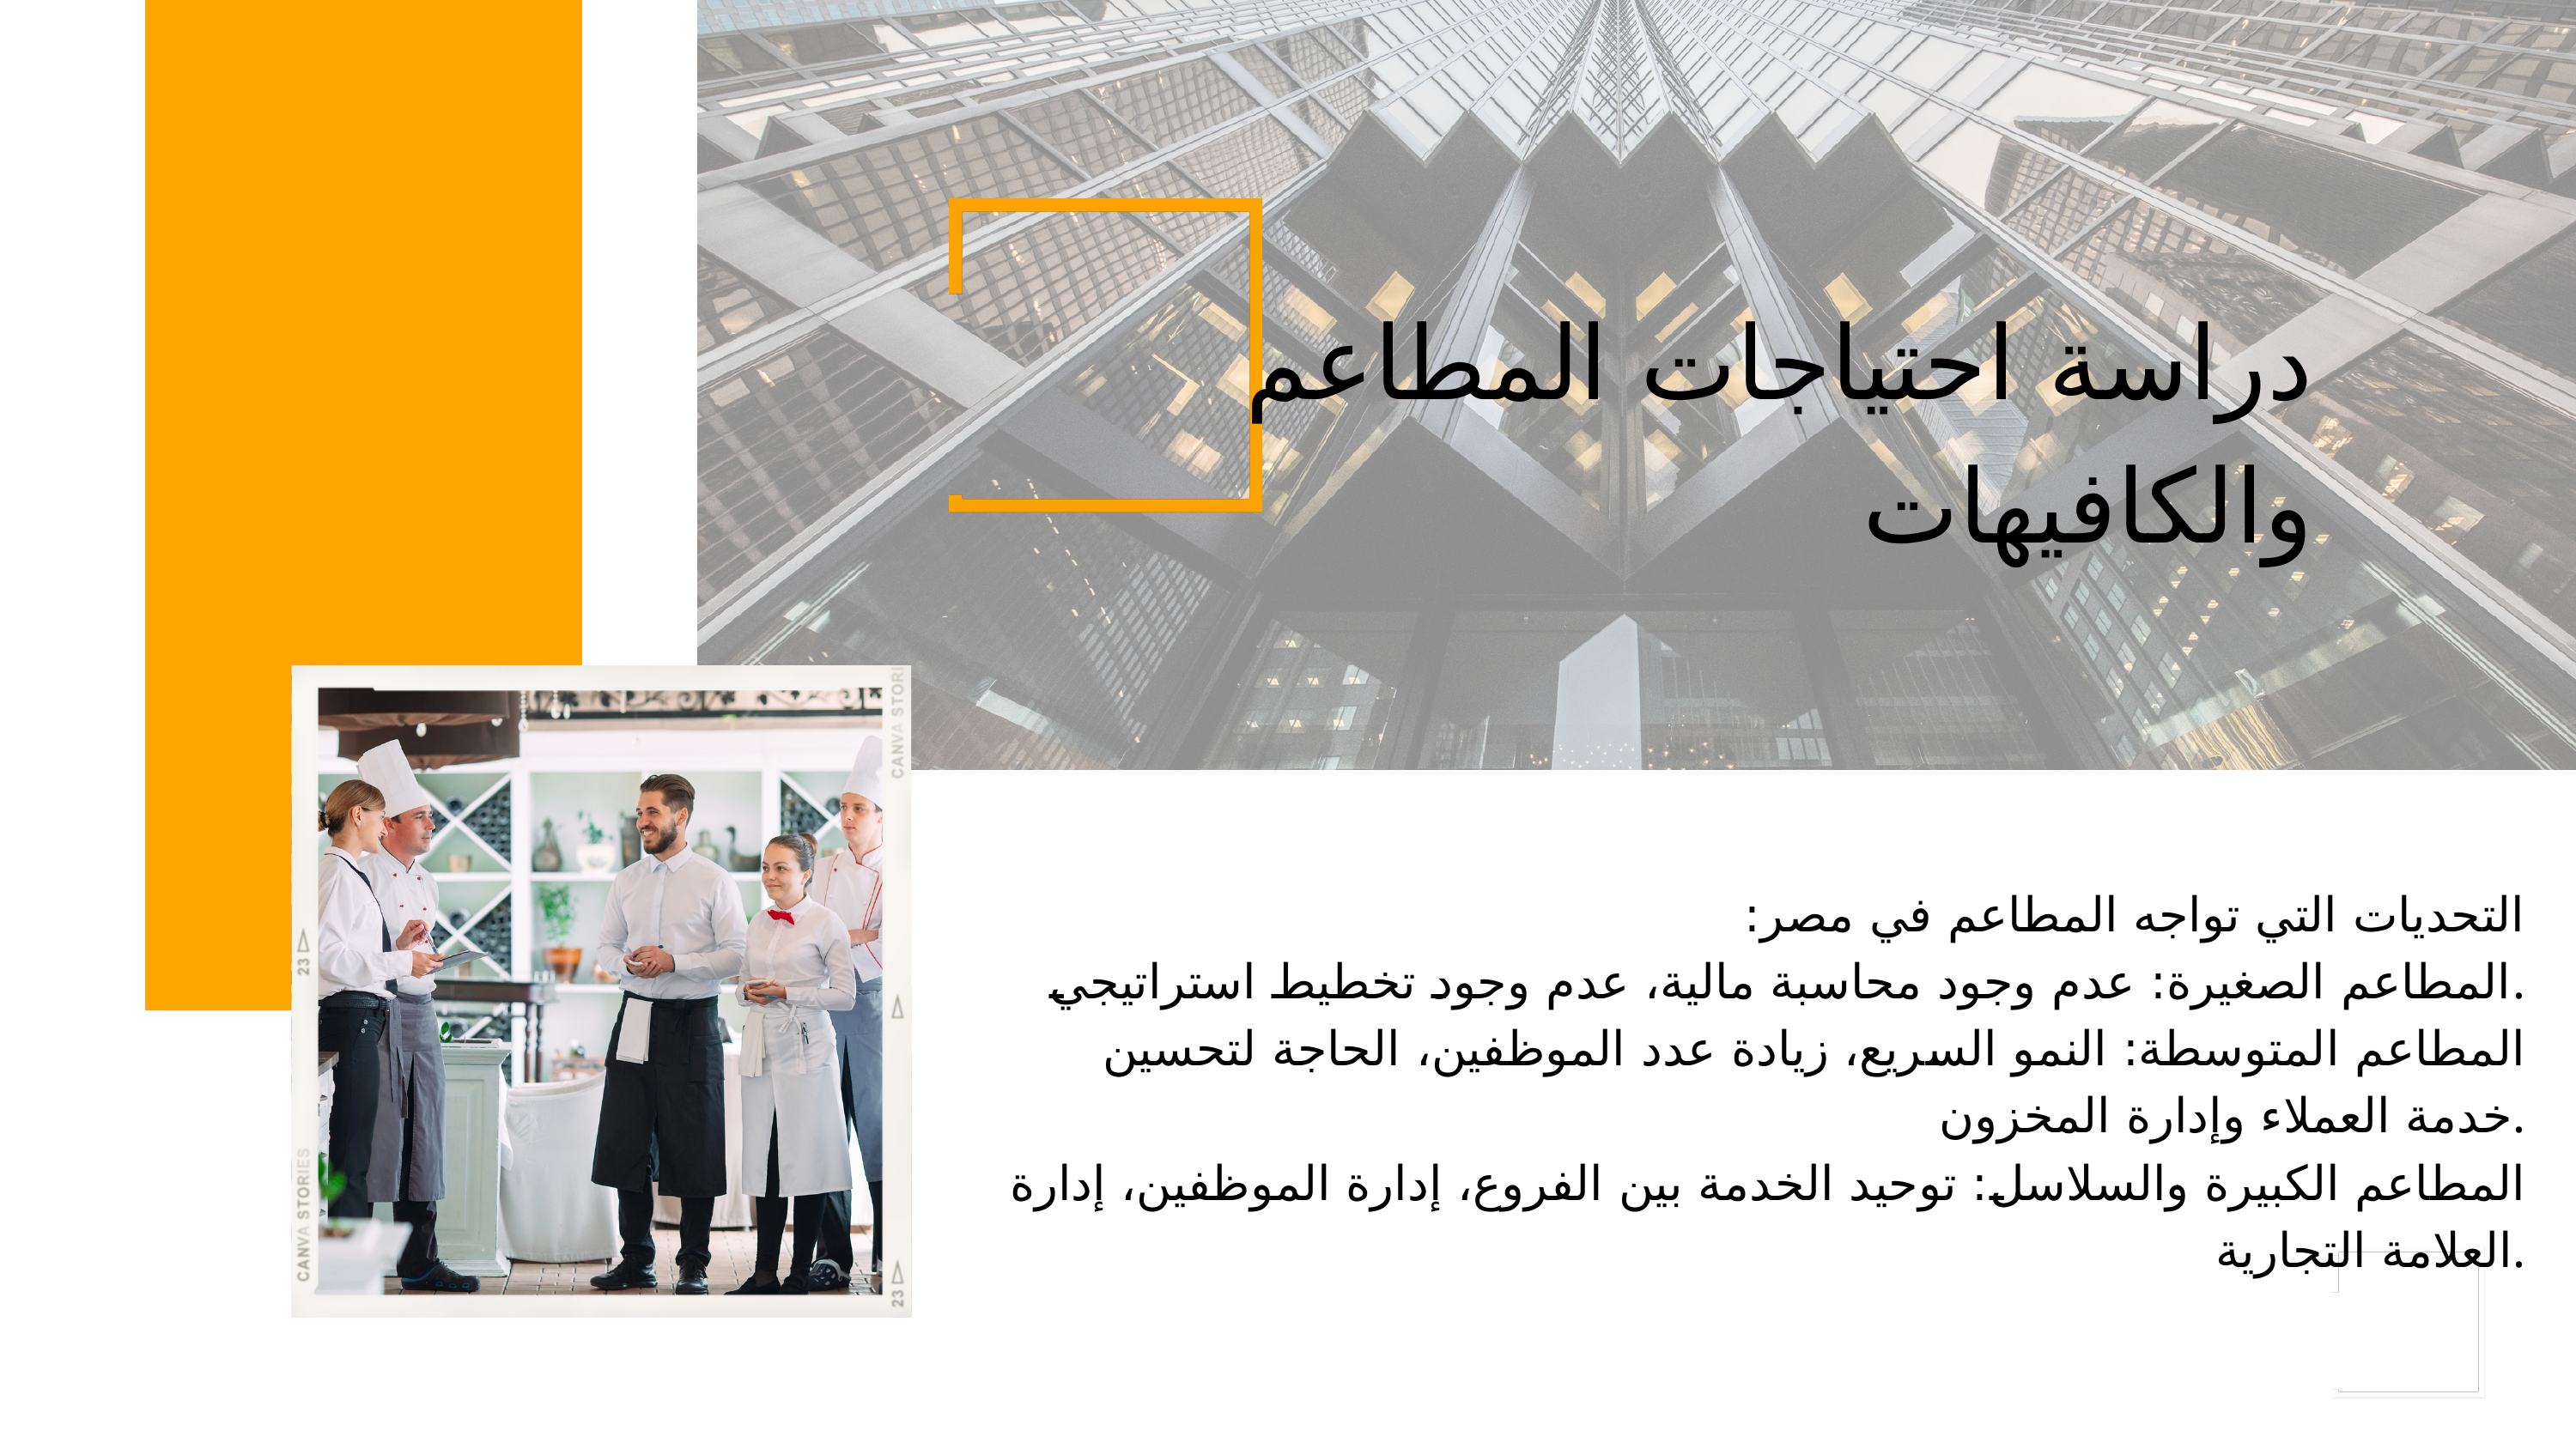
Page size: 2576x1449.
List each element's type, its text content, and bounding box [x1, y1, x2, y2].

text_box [696, 0, 2576, 770]
text_box التحديات التي تواجه المطاعم في مصر: المطاعم الصغيرة: عدم وجود محاسبة مالية، عدم وجود تخطيط استراتيجي. المطاعم المتوسطة: النمو السريع، زيادة عدد الموظفين، الحاجة لتحسين خدمة العملاء وإدارة المخزون. المطاعم الكبيرة والسلاسل: توحيد الخدمة بين الفروع، إدارة الموظفين، إدارة العلامة التجارية. [976, 873, 2526, 1412]
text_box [291, 665, 912, 1318]
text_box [144, 0, 582, 1011]
